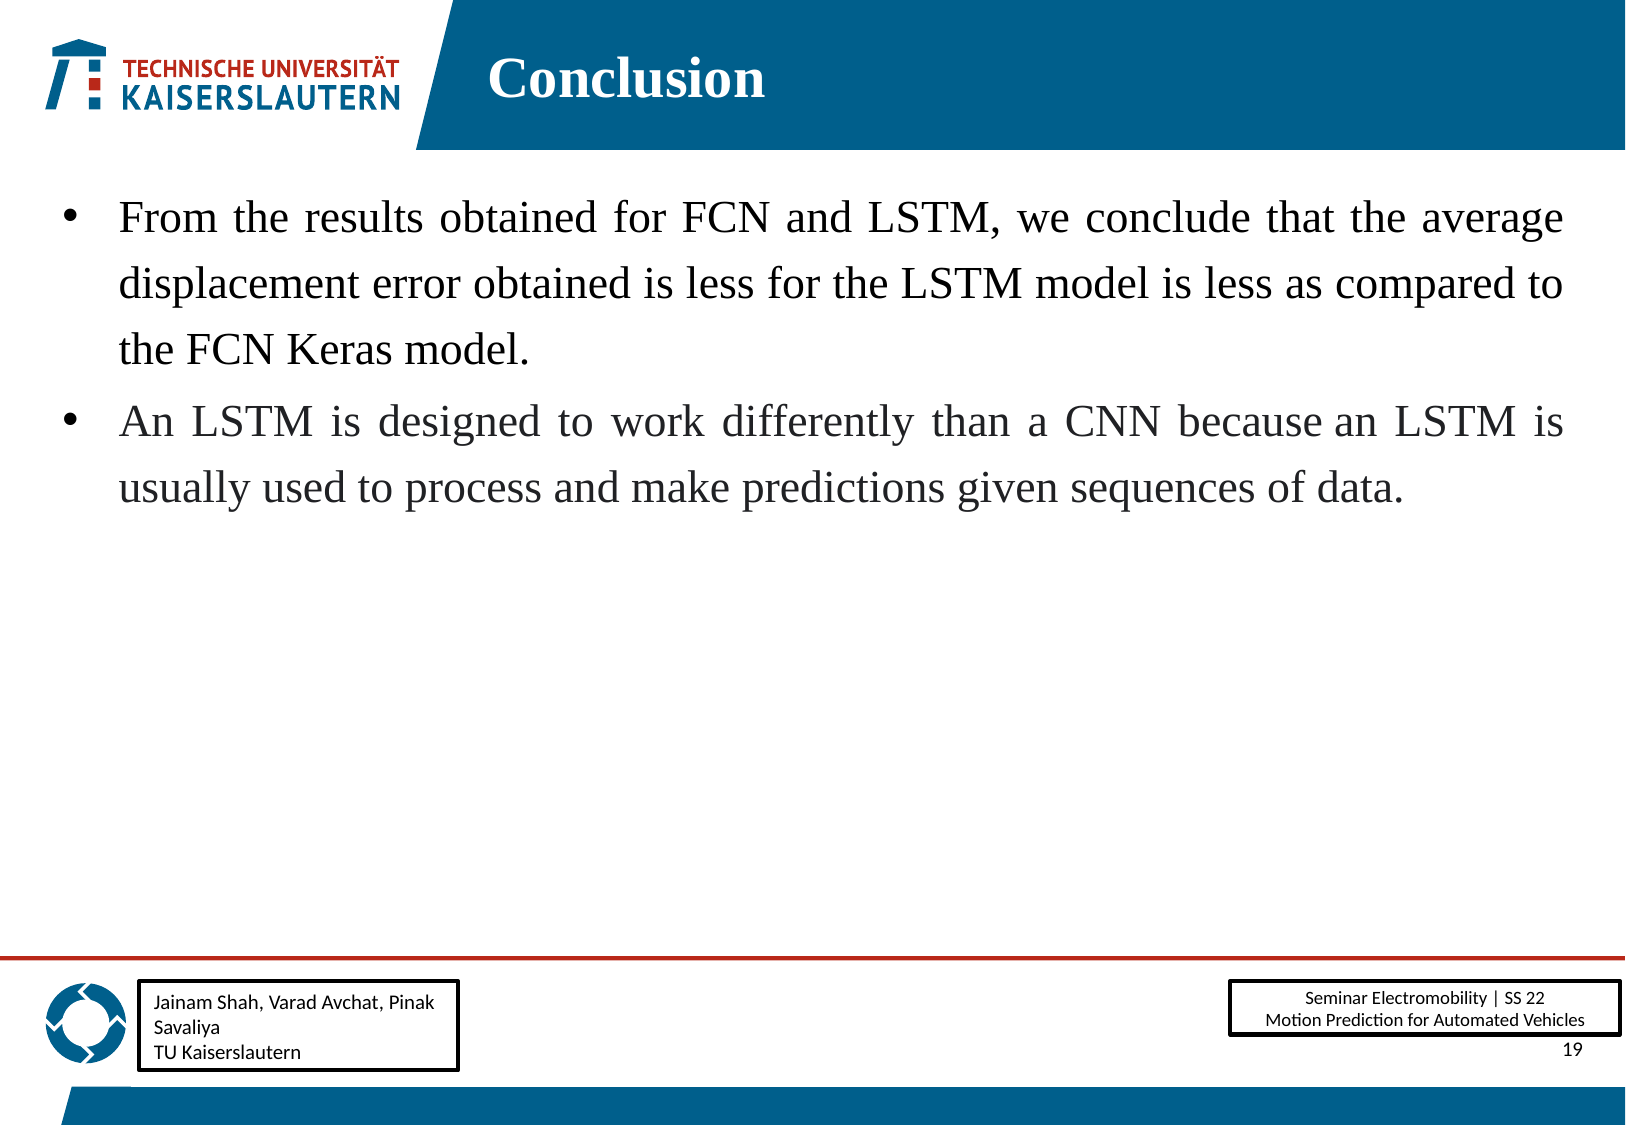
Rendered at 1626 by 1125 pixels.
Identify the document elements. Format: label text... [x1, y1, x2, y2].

title Conclusion [471, 0, 1622, 150]
text_box Seminar Electromobility | SS 22 Motion Prediction for Automated Vehicles [1228, 979, 1622, 1037]
text_box Jainam Shah, Varad Avchat, Pinak Savaliya TU Kaiserslautern [137, 979, 460, 1072]
list From the results obtained for FCN and LSTM, we conclude that the average displacement error obtained is less for the LSTM model is less as compared to the FCN Keras model. An LSTM is designed to work differently than a CNN because an LSTM is usually used to process and make predictions given sequences of data. [46, 167, 1581, 941]
